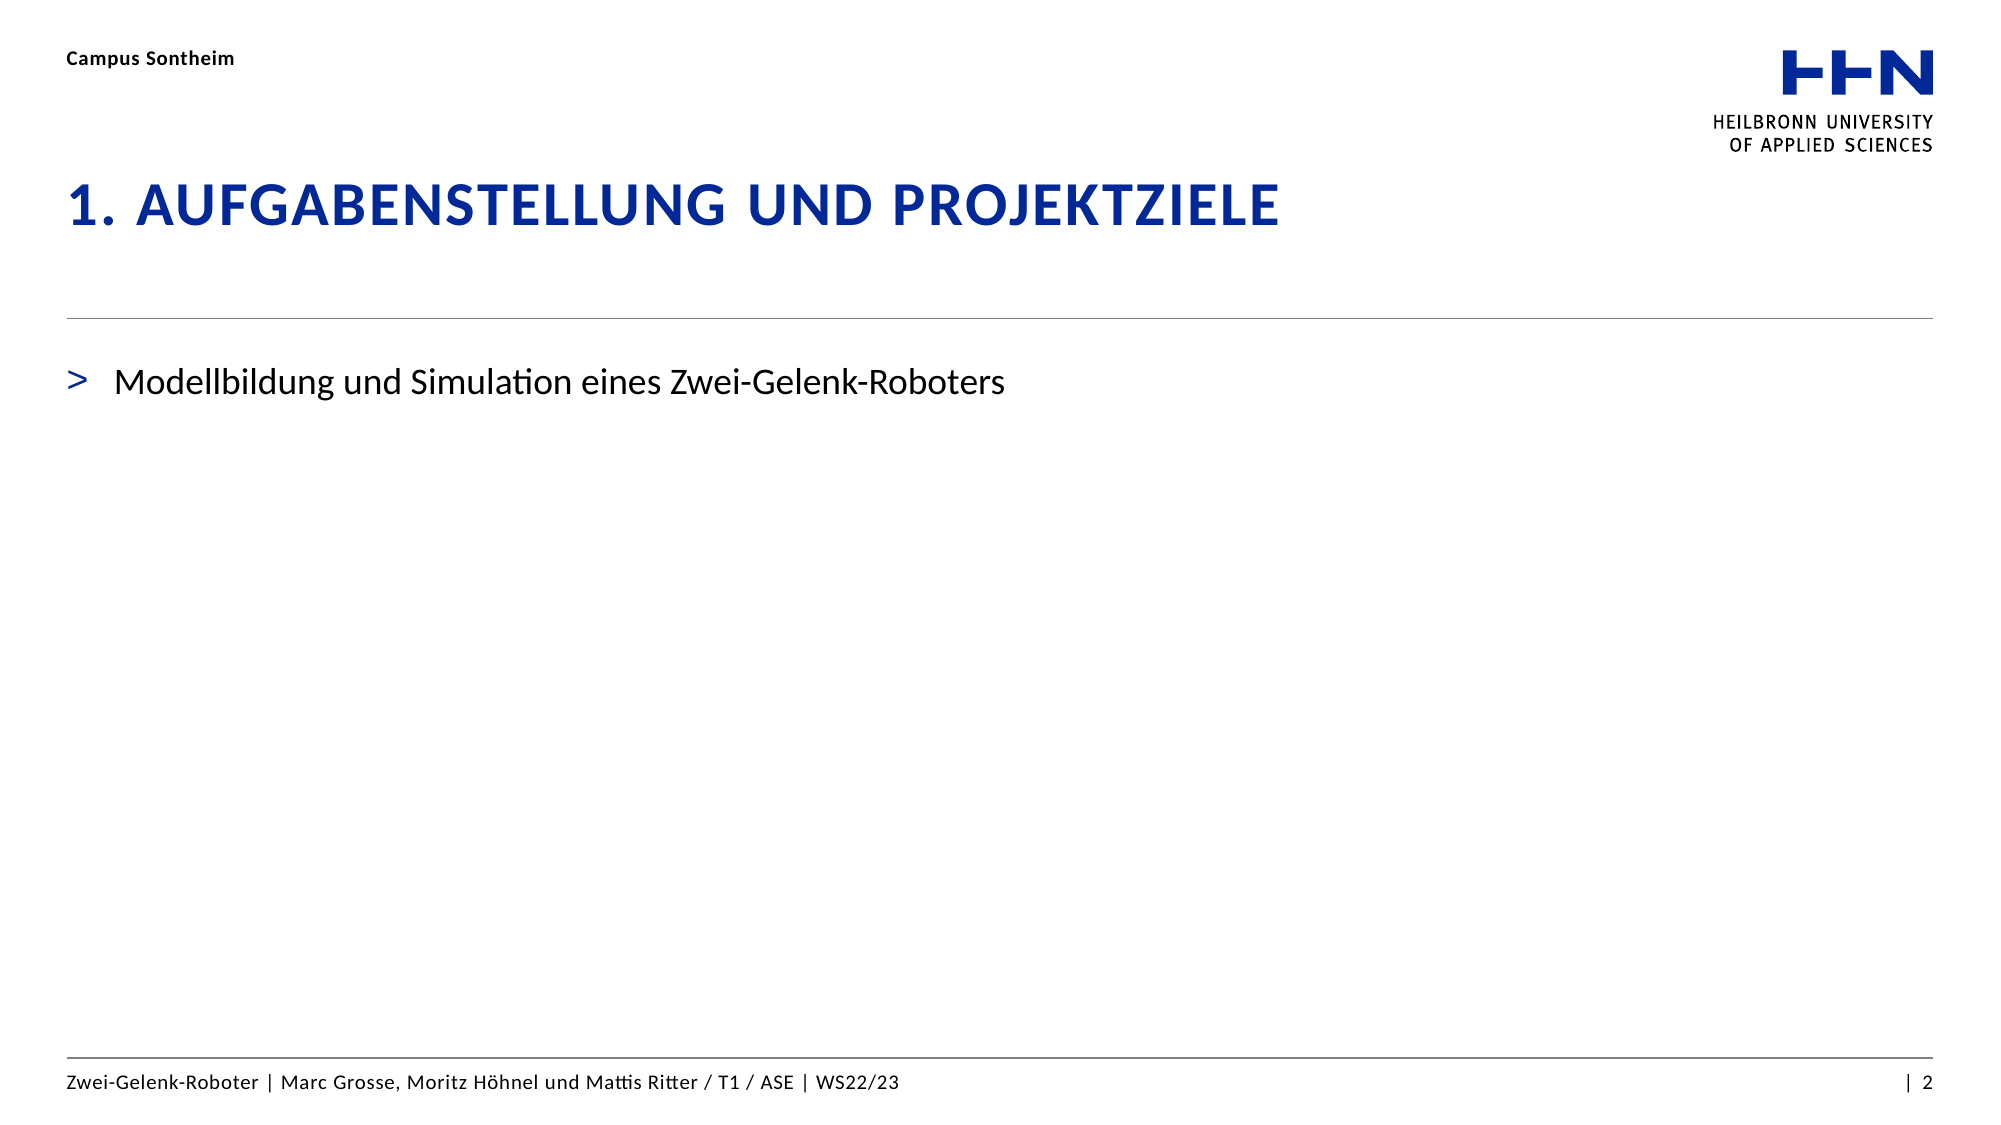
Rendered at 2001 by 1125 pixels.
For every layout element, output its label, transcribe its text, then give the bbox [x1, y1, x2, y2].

list Modellbildung und Simulation eines Zwei-Gelenk-Roboters [66, 354, 1933, 1025]
title 1. Aufgabenstellung und Projektziele [66, 169, 1933, 311]
footer Zwei-Gelenk-Roboter | Marc Grosse, Moritz Höhnel und Mattis Ritter / T1 / ASE | WS22/23 [66, 1068, 1277, 1105]
slide_number | 2 [1621, 1068, 1933, 1105]
slide_number Campus Sontheim [66, 45, 1277, 81]
